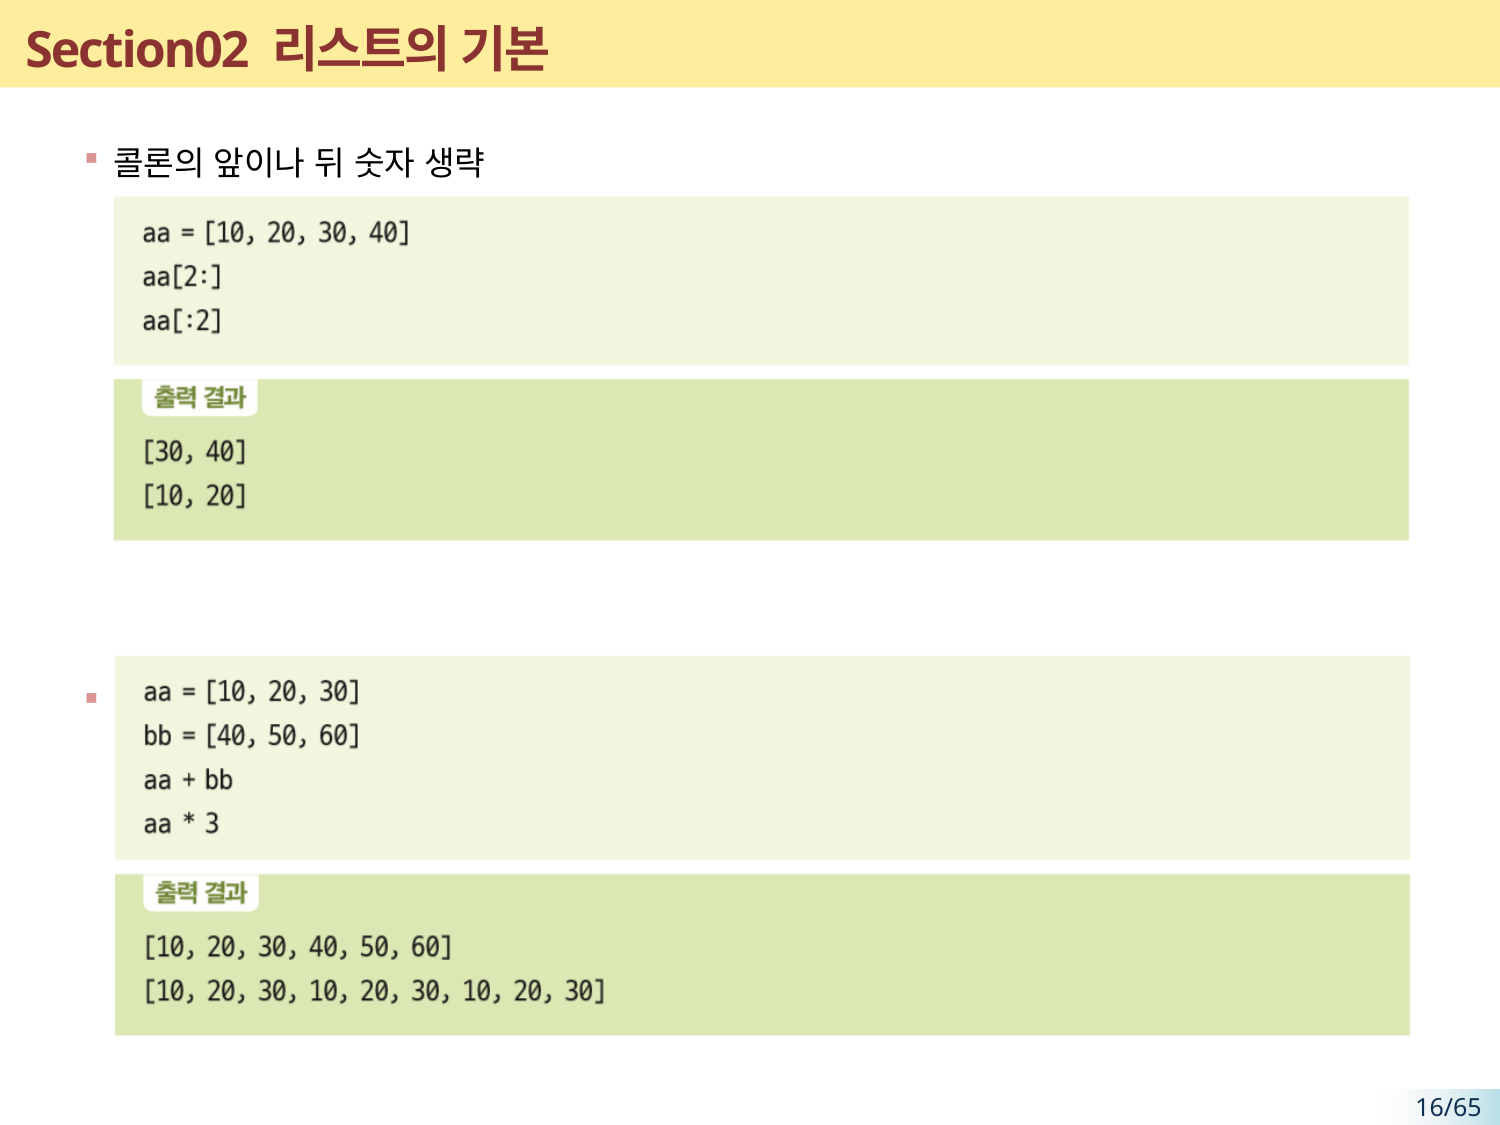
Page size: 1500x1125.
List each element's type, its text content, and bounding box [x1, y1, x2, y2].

list 콜론의 앞이나 뒤 숫자 생략 리스트끼리 덧셈, 곱셈 연산 [10, 126, 1481, 1057]
picture [107, 650, 1415, 1040]
picture [107, 193, 1415, 545]
title Section02 리스트의 기본 [10, 8, 1288, 87]
